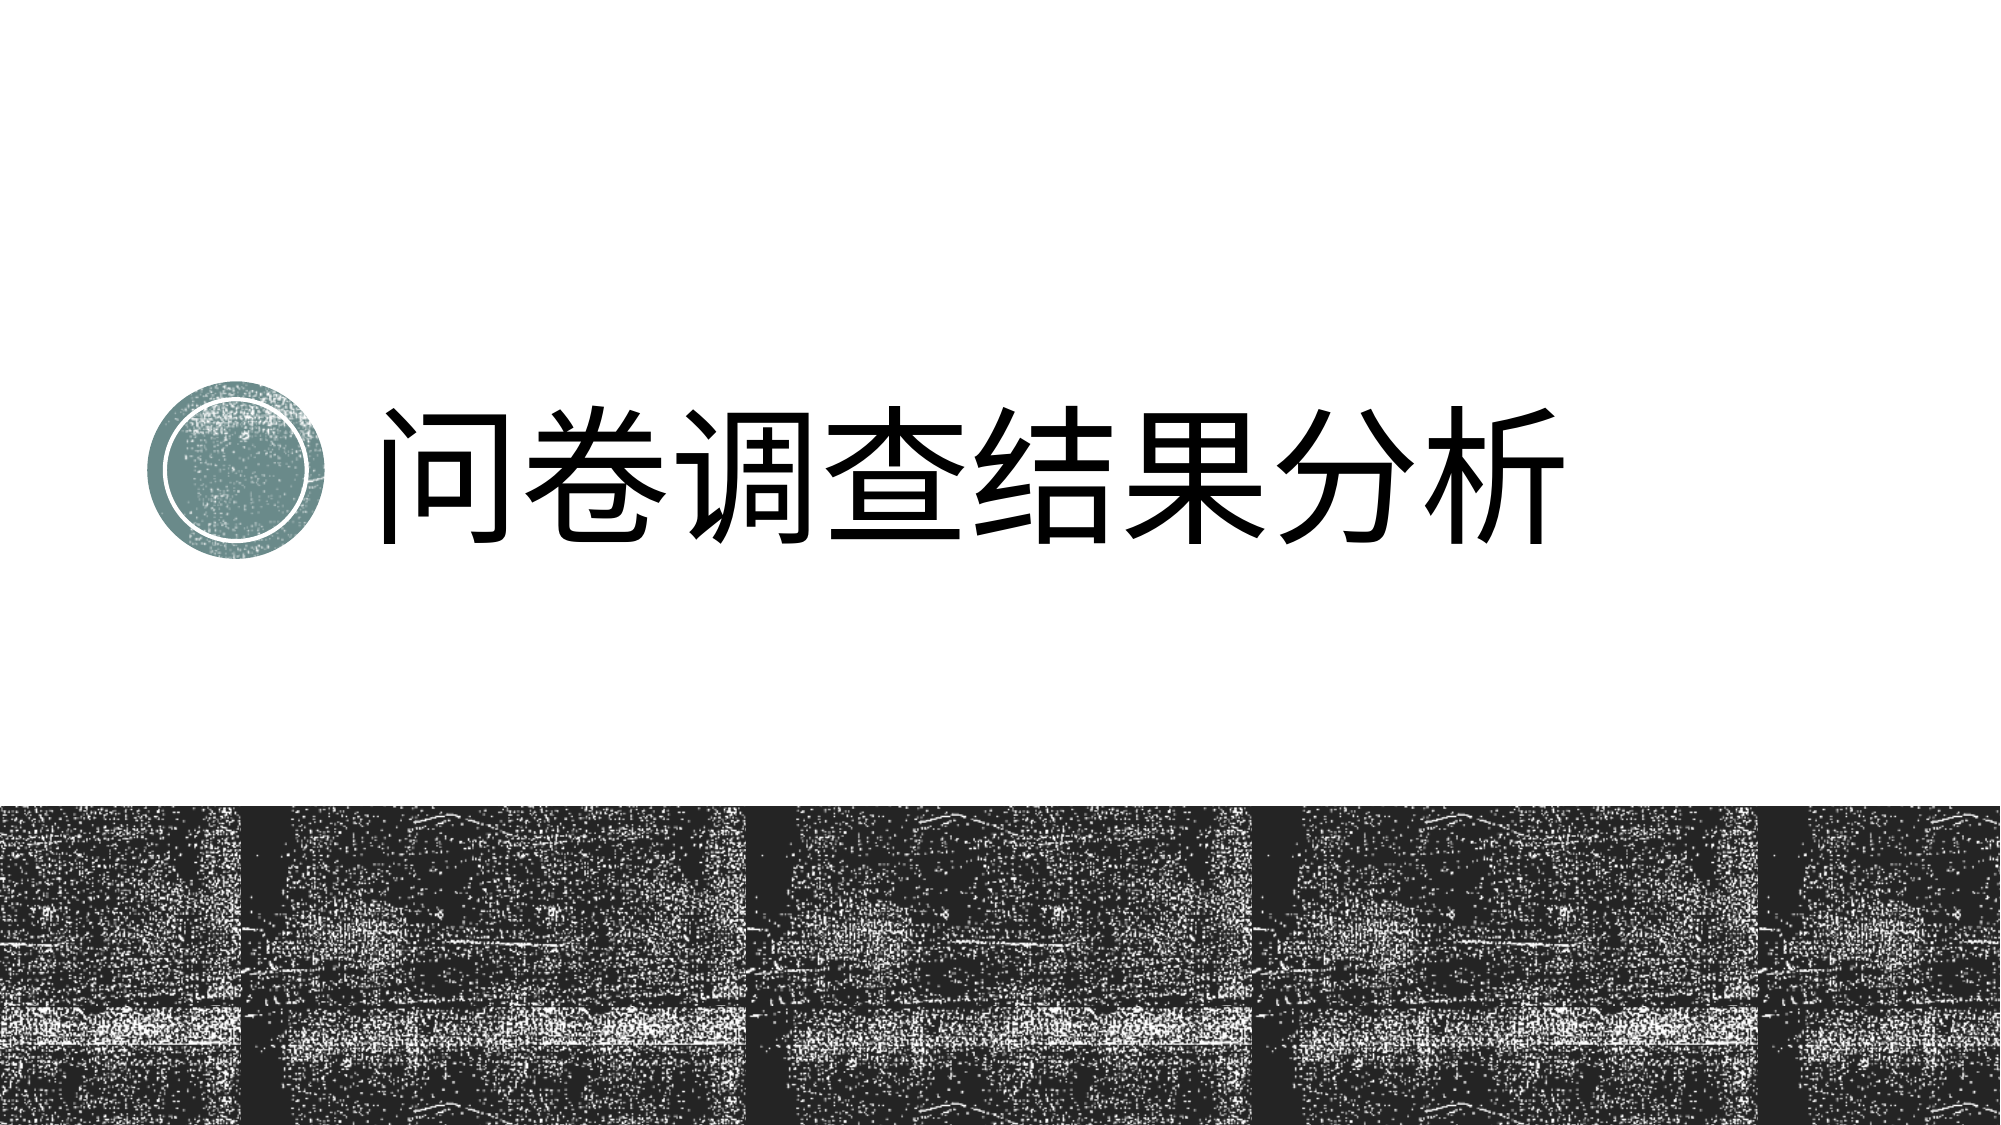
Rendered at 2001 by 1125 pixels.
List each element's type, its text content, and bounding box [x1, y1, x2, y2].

title 问卷调查结果分析 [355, 201, 1878, 779]
